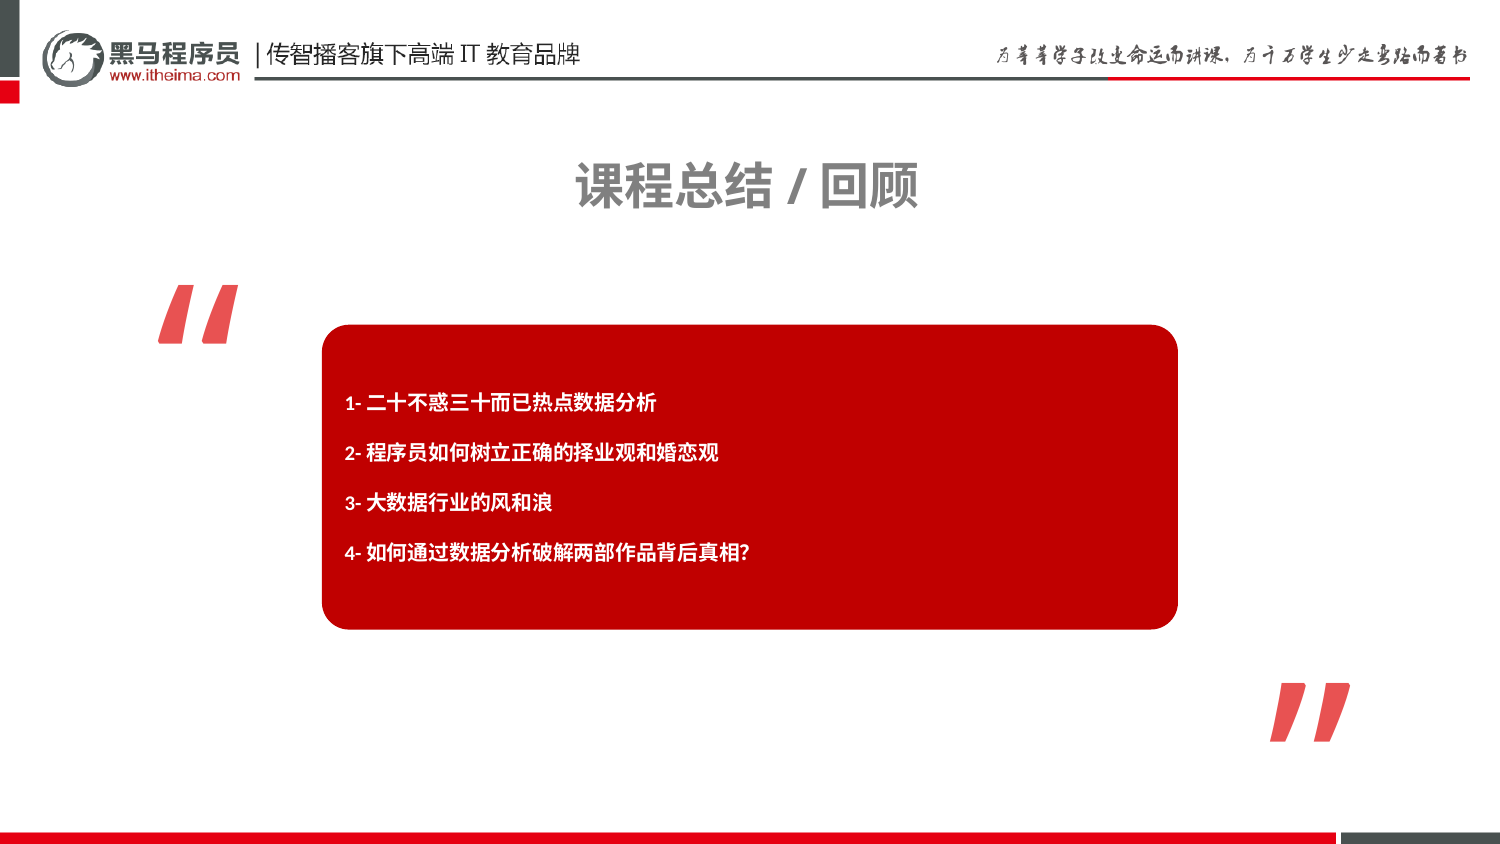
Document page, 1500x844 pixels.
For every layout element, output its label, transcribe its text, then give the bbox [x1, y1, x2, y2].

text_box 1-二十不惑三十而已热点数据分析 2-程序员如何树立正确的择业观和婚恋观 3-大数据行业的风和浪 4-如何通过数据分析破解两部作品背后真相？ [321, 324, 1178, 630]
text_box ” [1252, 607, 1369, 844]
text_box “ [140, 209, 256, 512]
text_box 课程总结/回顾 [100, 147, 1394, 241]
picture [0, 0, 1500, 844]
